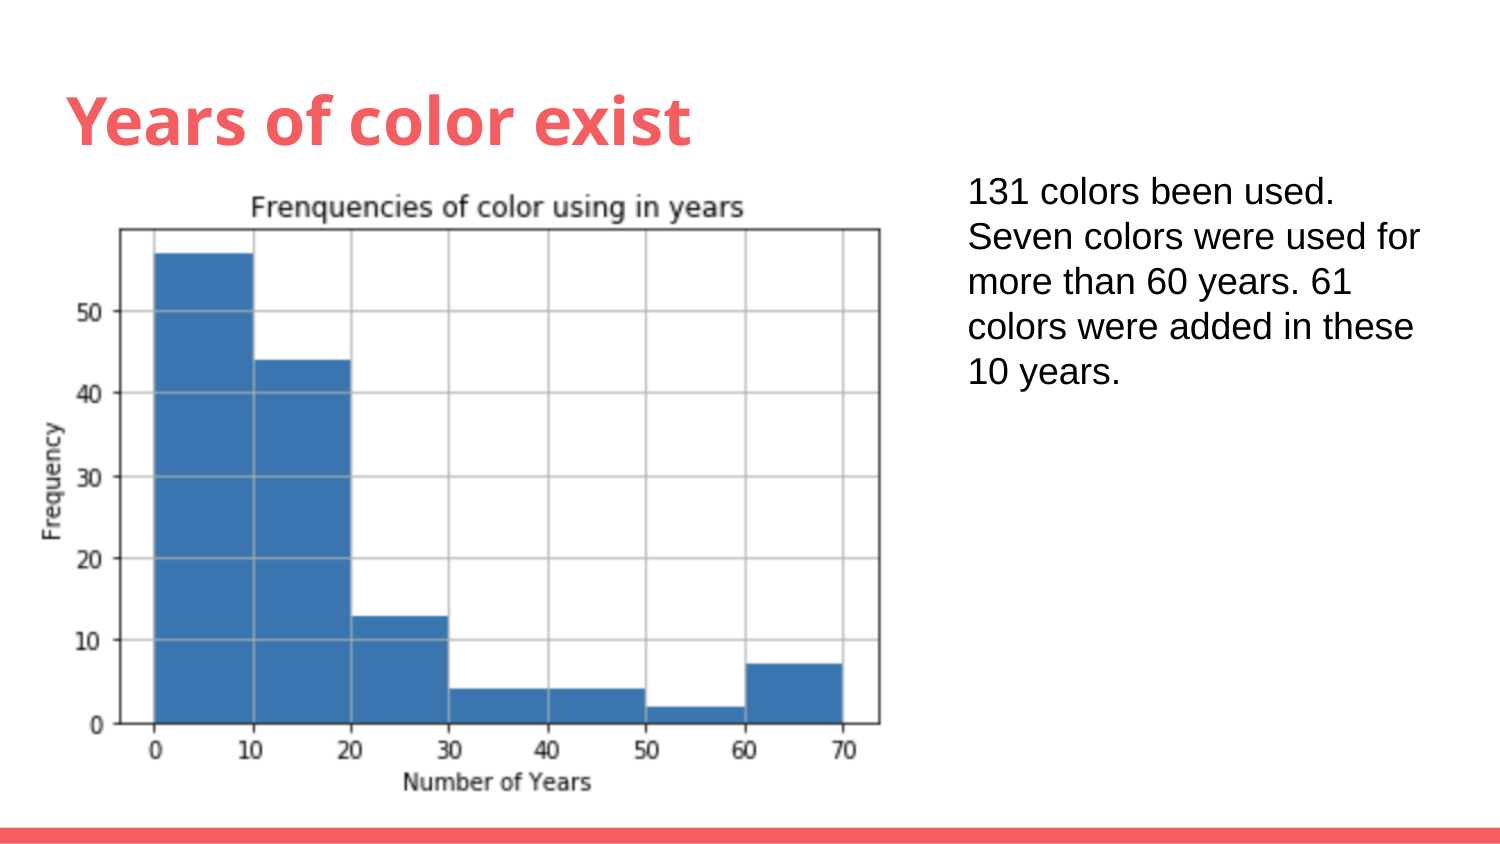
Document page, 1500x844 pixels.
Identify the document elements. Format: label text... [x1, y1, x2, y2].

picture [24, 191, 969, 820]
title Years of color exist [51, 64, 1449, 167]
text_box 131 colors been used. Seven colors were used for more than 60 years. 61 colors were added in these 10 years. [952, 152, 1467, 700]
